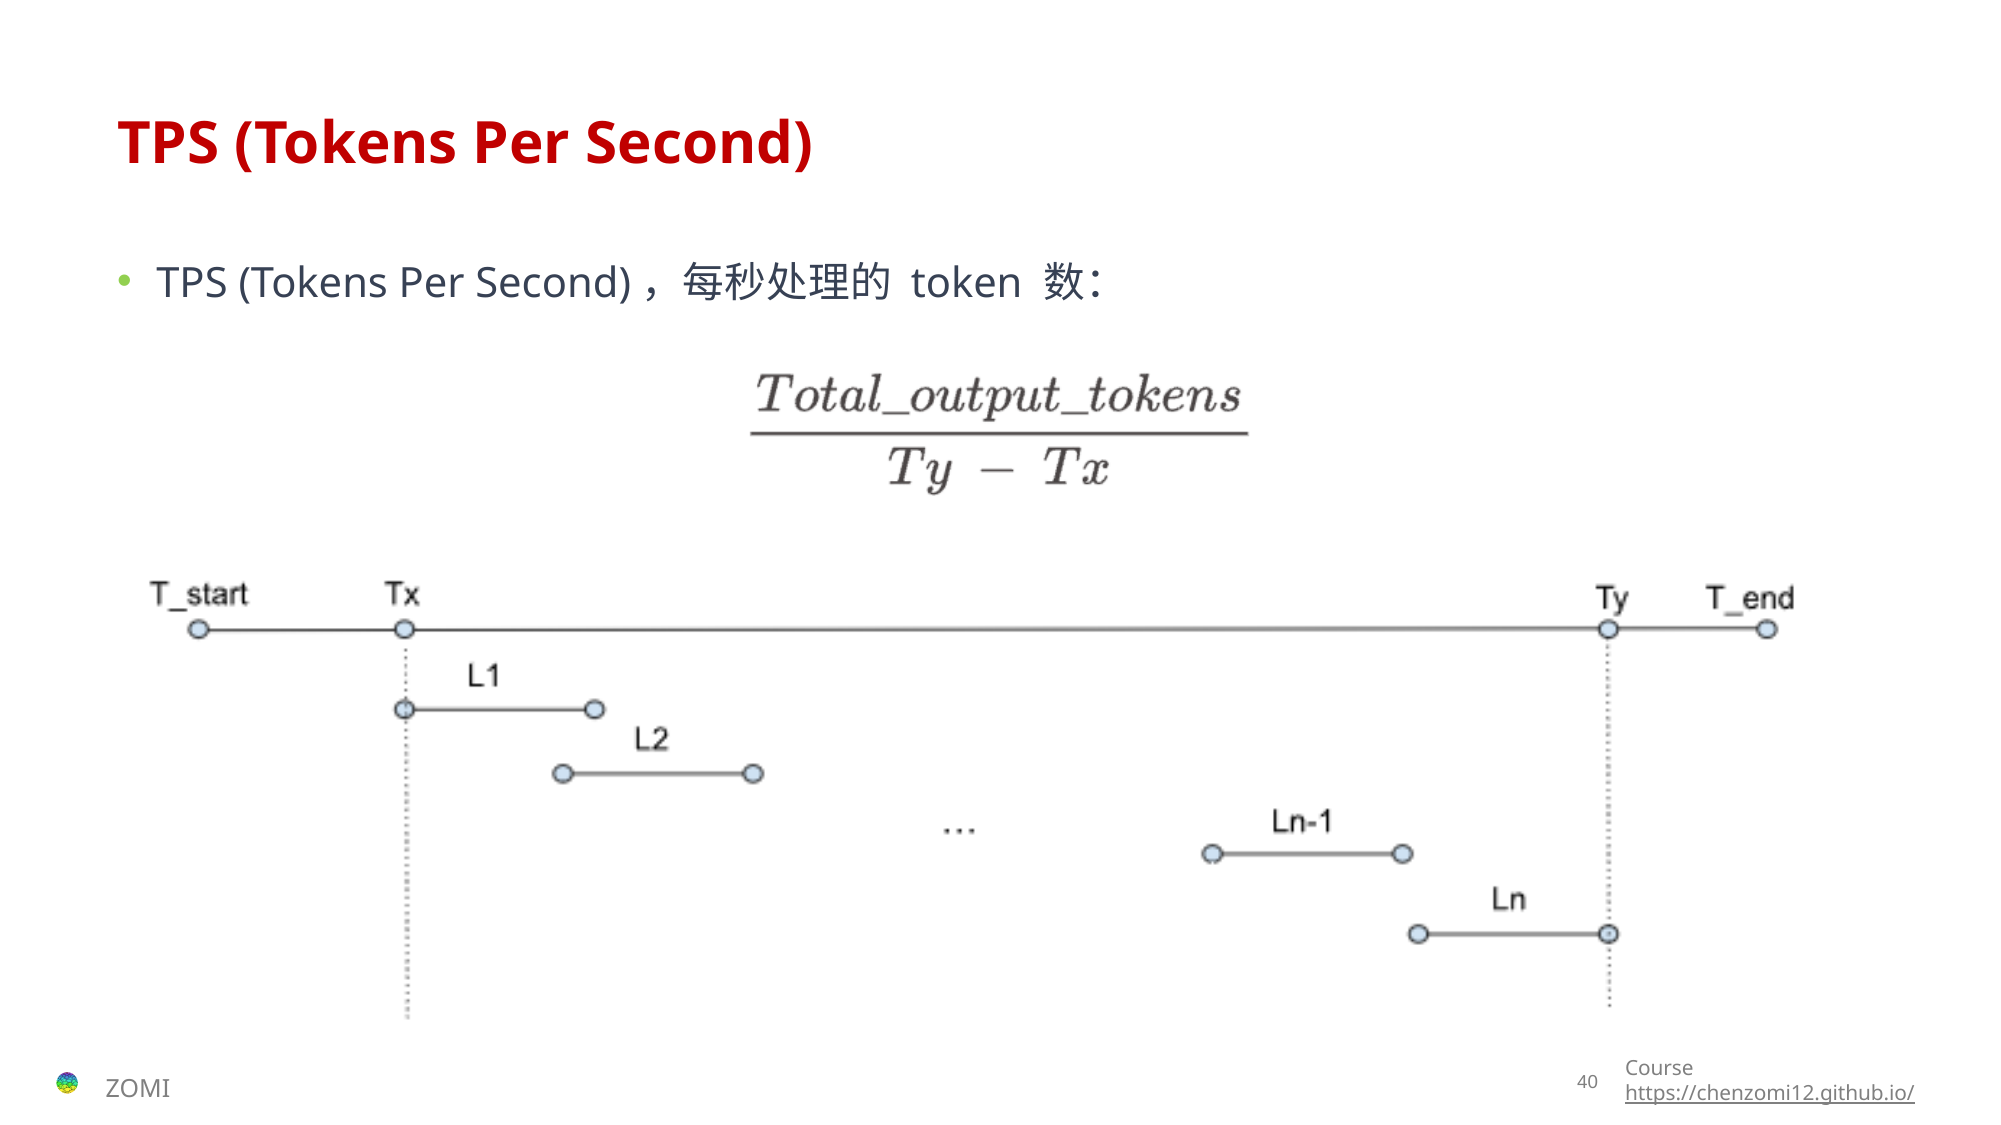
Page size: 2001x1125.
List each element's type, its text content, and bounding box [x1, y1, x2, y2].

title TPS (Tokens Per Second) [102, 91, 1901, 189]
picture [57, 1073, 77, 1093]
picture [128, 562, 1809, 1030]
picture [703, 355, 1297, 513]
list TPS (Tokens Per Second)，每秒处理的 token 数： [102, 223, 1901, 1043]
